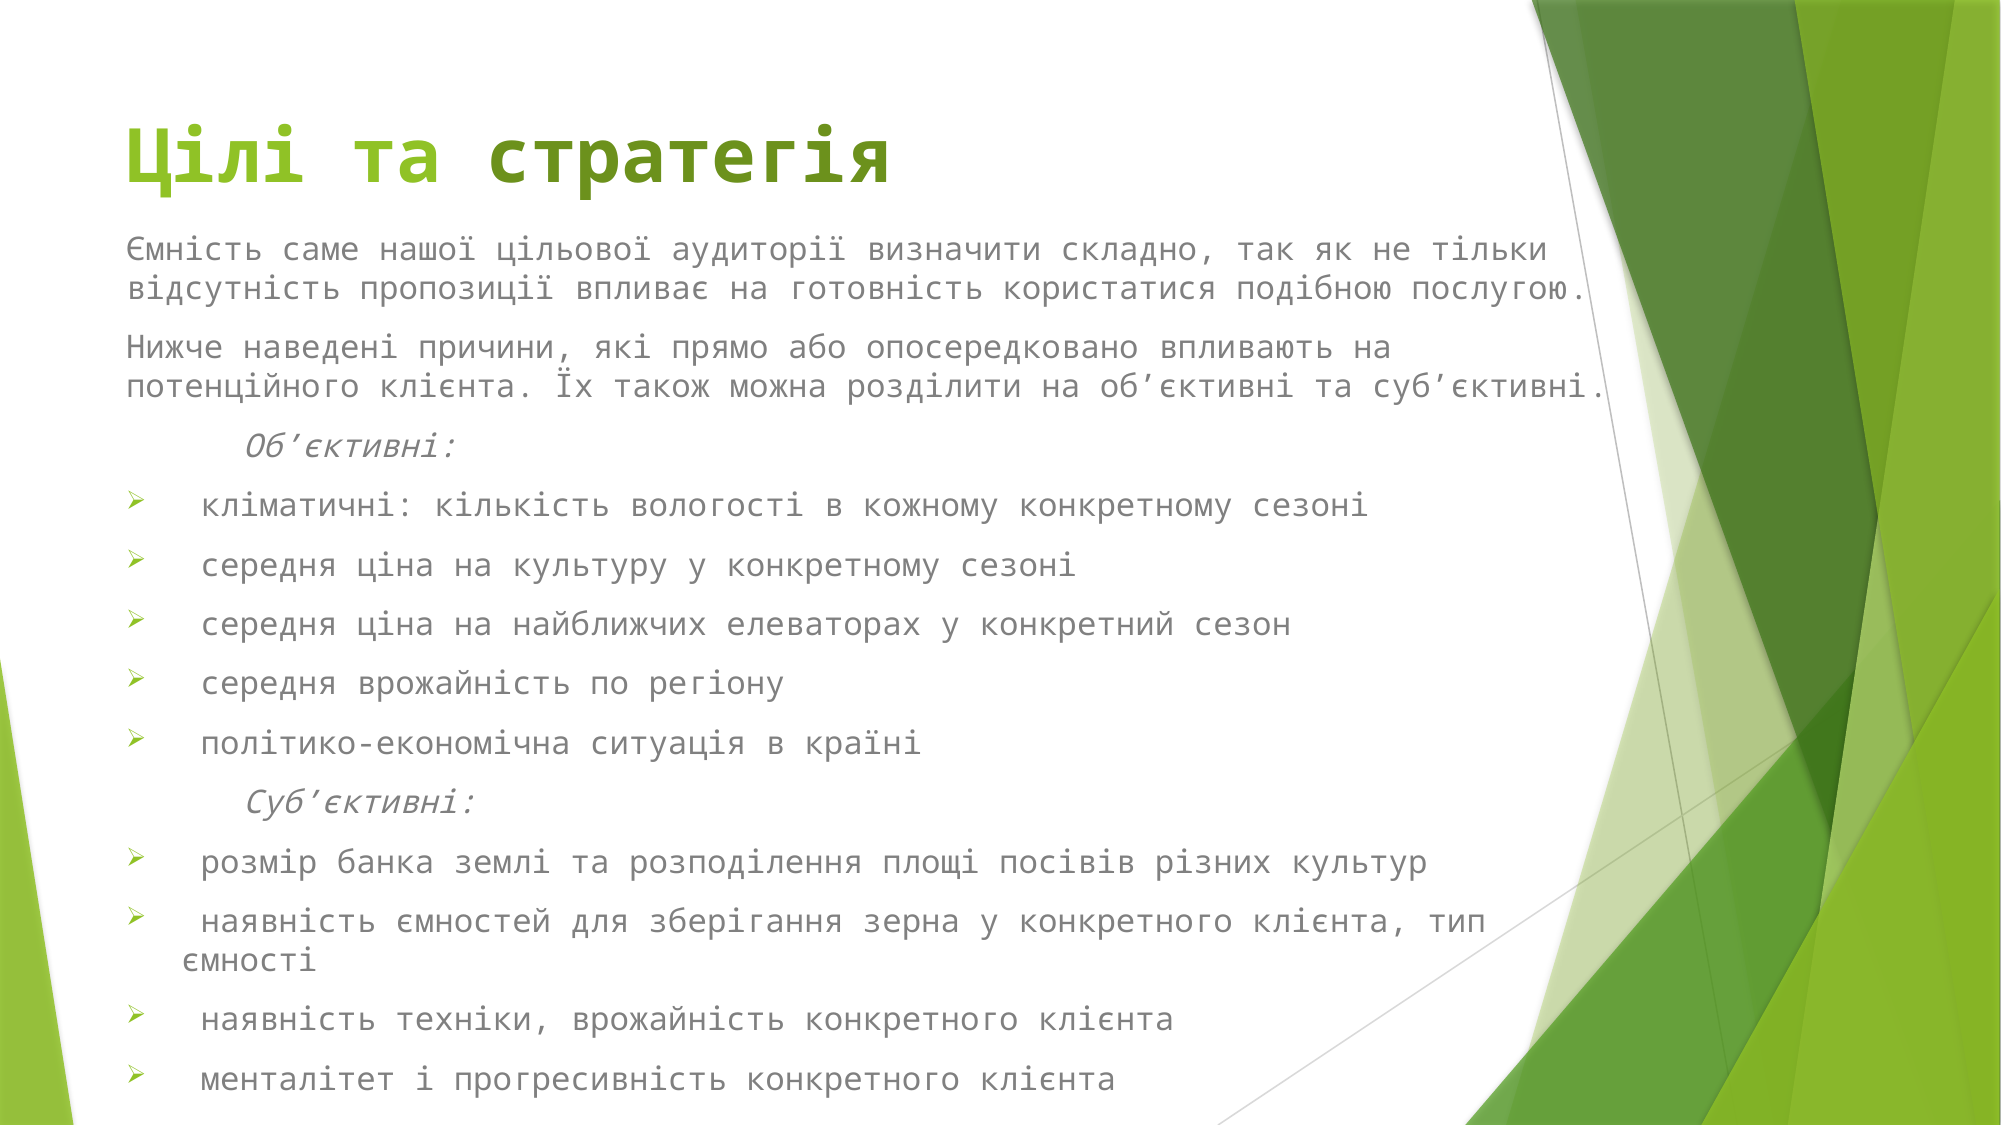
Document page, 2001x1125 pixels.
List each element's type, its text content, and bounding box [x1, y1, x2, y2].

title Цілі та стратегія [111, 99, 1522, 220]
list Ємність саме нашої цільової аудиторії визначити складно, так як не тільки відсутність пропозиції впливає на готовність користатися подібною послугою. Нижче наведені причини, які прямо або опосередковано впливають на потенційного клієнта. Їх також можна розділити на об’єктивні та суб’єктивні. Об’єктивні: кліматичні: кількість вологості в кожному конкретному сезоні середня ціна на культуру у конкретному сезоні середня ціна на найближчих елеваторах у конкретний сезон середня врожайність по регіону політико-економічна ситуація в країні Суб’єктивні: розмір банка землі та розподілення площі посівів різних культур наявність ємностей для зберігання зерна у конкретного клієнта, тип ємності наявність техніки, врожайність конкретного клієнта менталітет і прогресивність конкретного клієнта [111, 220, 1632, 1109]
